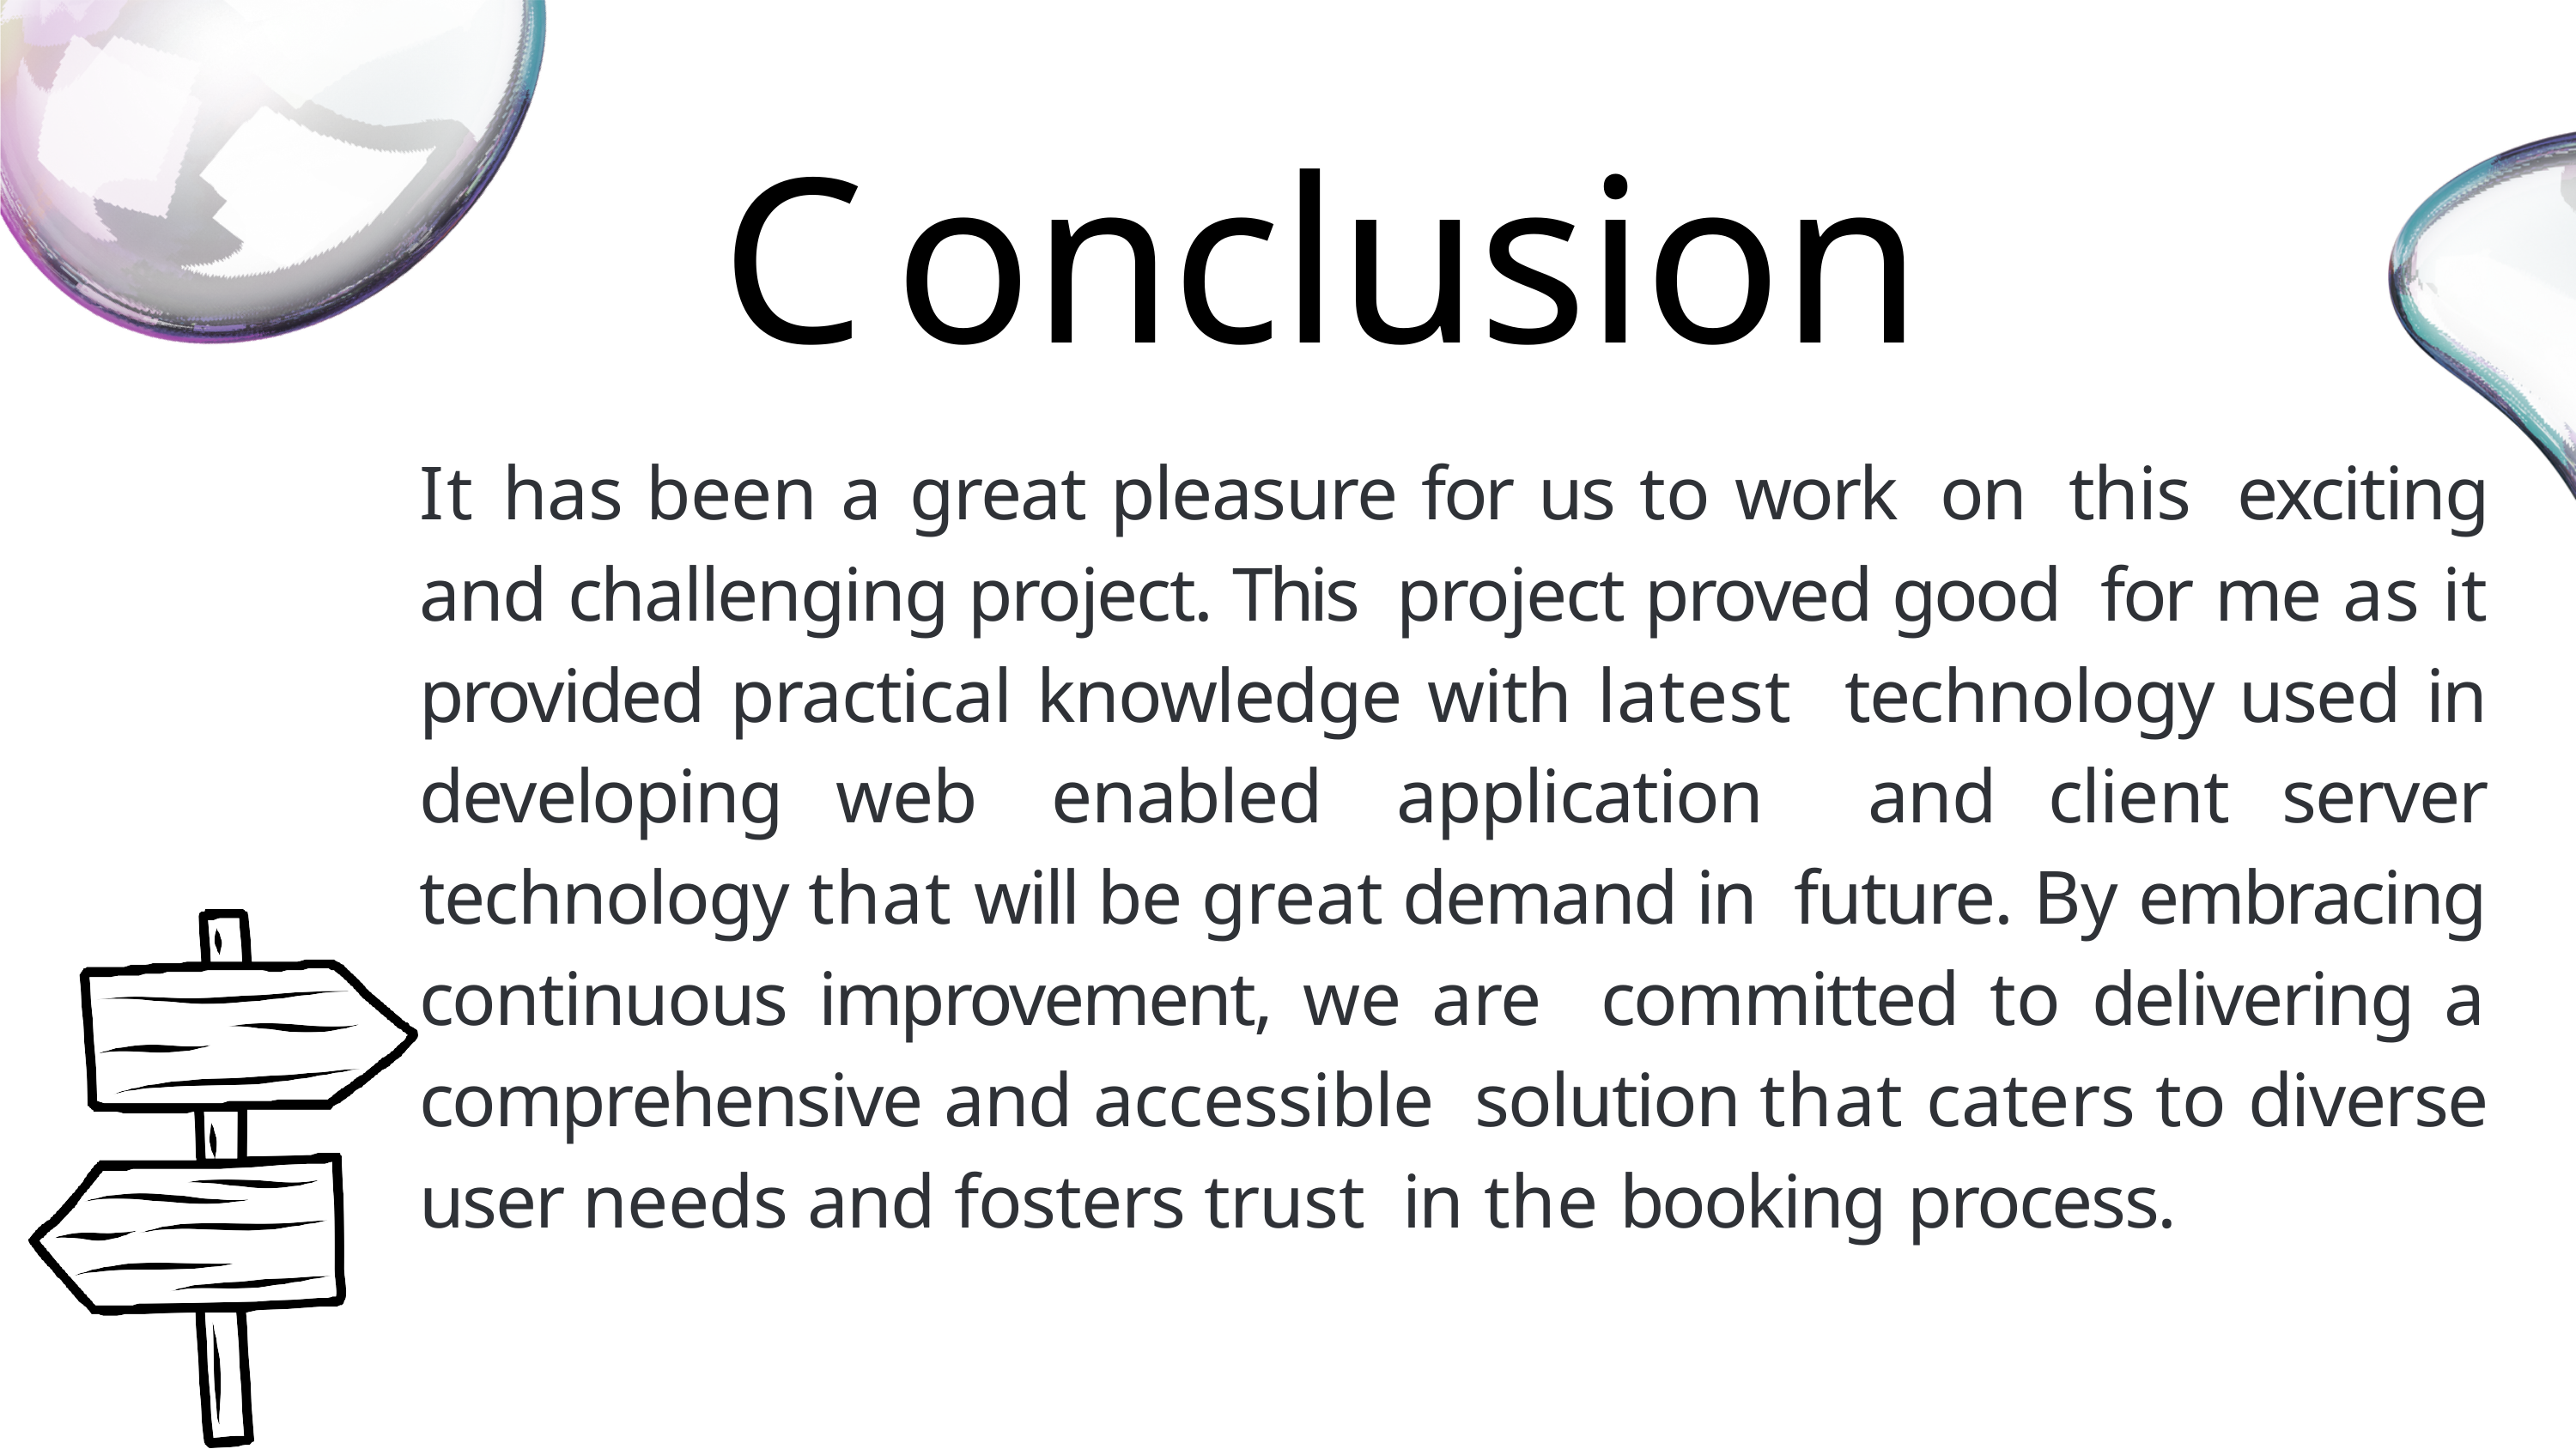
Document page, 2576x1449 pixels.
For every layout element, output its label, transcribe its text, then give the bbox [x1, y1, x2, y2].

picture [2387, 126, 2576, 679]
text_box It has been a great pleasure for us to work on this exciting and challenging project. This project proved good for me as it provided practical knowledge with latest technology used in developing web enabled application and client server technology that will be great demand in future. By embracing continuous improvement, we are committed to delivering a comprehensive and accessible solution that caters to diverse user needs and fosters trust in the booking process. [417, 431, 2489, 1243]
picture [28, 909, 419, 1448]
title C o n c l u s i o n [719, 112, 1943, 390]
picture [0, 0, 626, 458]
